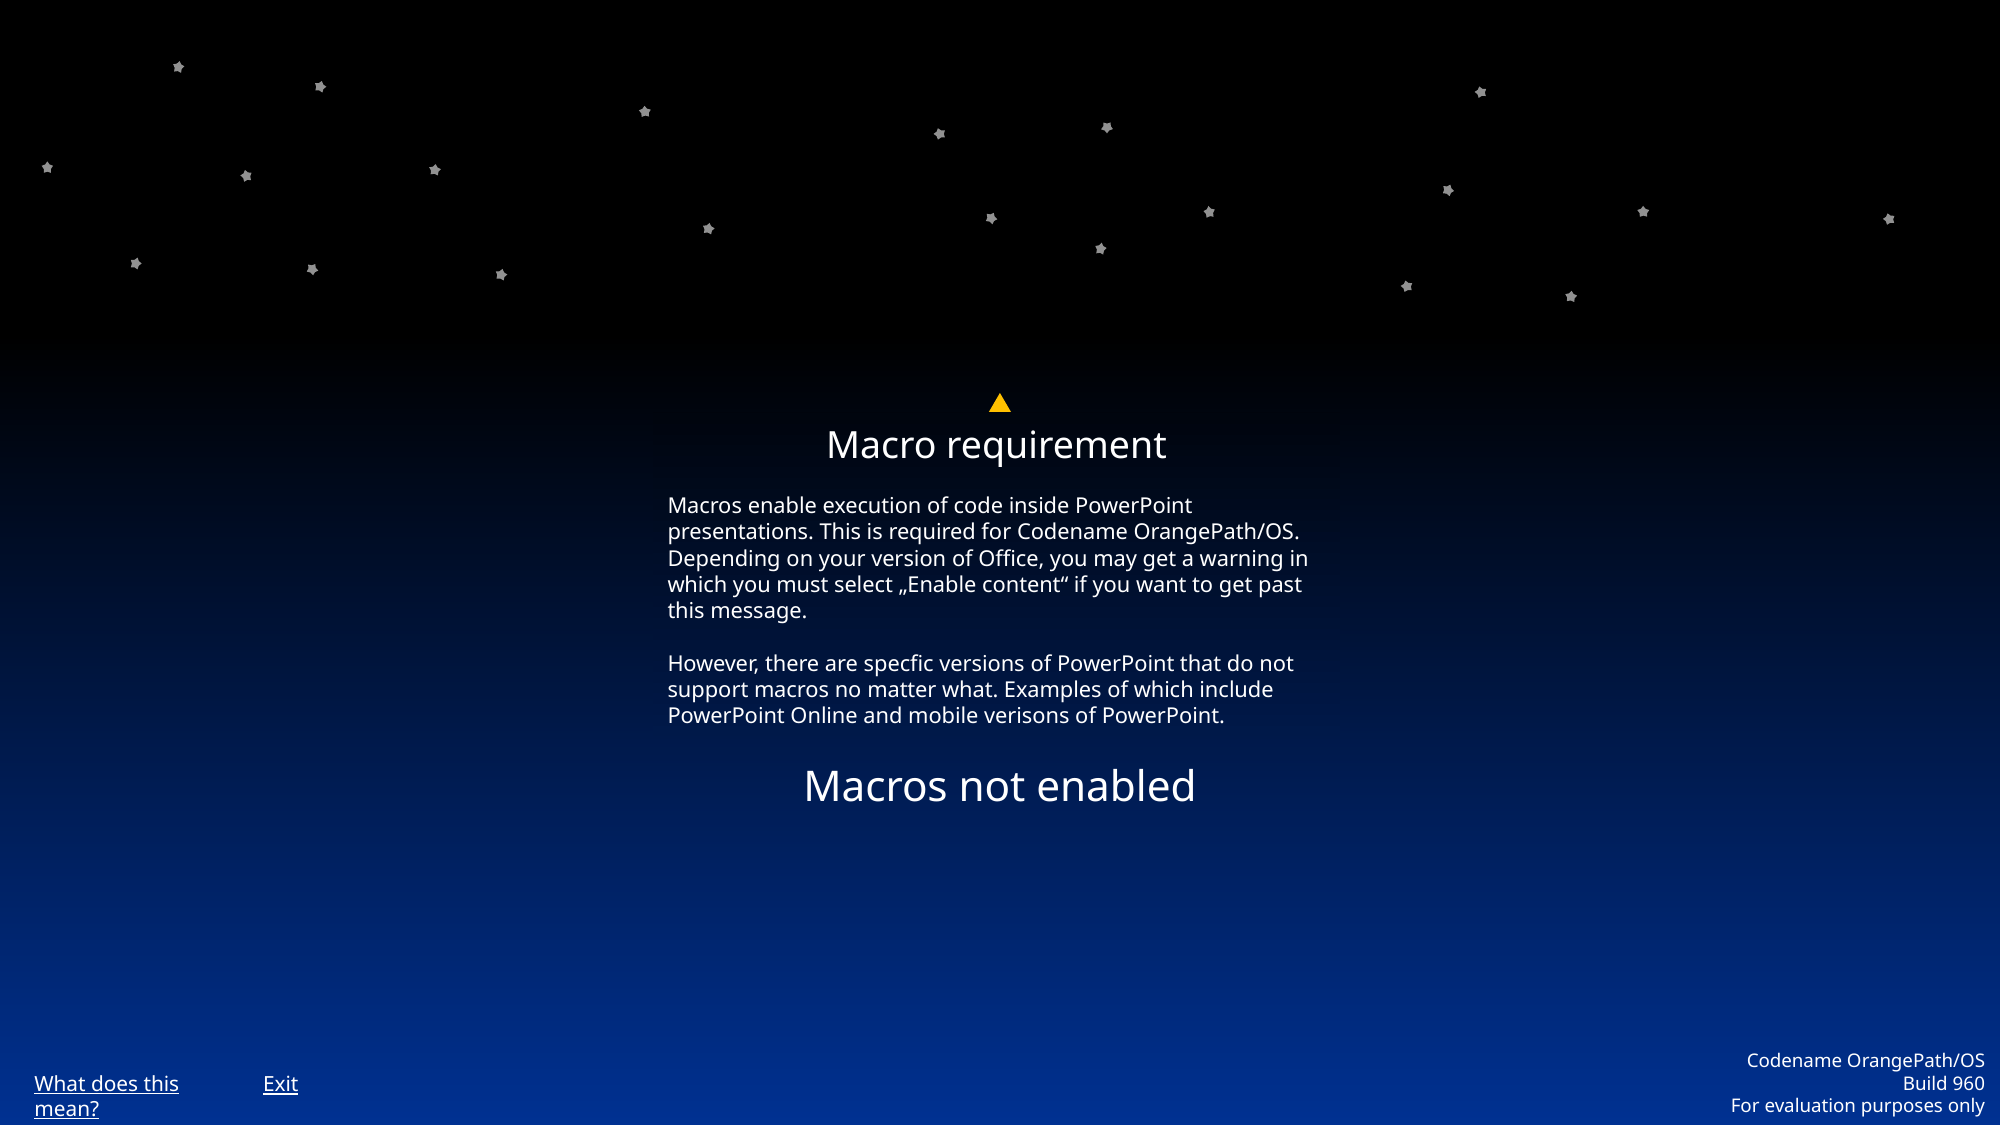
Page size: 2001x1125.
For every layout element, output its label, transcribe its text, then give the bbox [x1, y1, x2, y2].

text_box [1472, 84, 1488, 100]
text_box [1563, 289, 1579, 304]
text_box [1398, 278, 1414, 294]
text_box [494, 267, 510, 283]
text_box [637, 104, 653, 119]
text_box What does this mean? [19, 1063, 249, 1125]
text_box [305, 262, 321, 278]
text_box [129, 255, 144, 272]
text_box Codename OrangePath/OS Build 960 For evaluation purposes only [1400, 1041, 2000, 1124]
text_box Exit [248, 1063, 315, 1103]
text_box [1099, 121, 1115, 135]
text_box [40, 159, 55, 175]
text_box [1093, 240, 1109, 257]
text_box [1441, 183, 1456, 198]
text_box [238, 168, 253, 184]
text_box [931, 126, 947, 142]
text_box [171, 59, 187, 75]
text_box [1635, 204, 1651, 219]
text_box [427, 162, 443, 177]
text_box [313, 79, 329, 95]
text_box Macros not enabled [0, 751, 2000, 818]
text_box [1201, 204, 1217, 220]
text_box [984, 211, 1000, 227]
text_box [1881, 211, 1896, 227]
text_box [701, 221, 717, 236]
text_box ! [987, 390, 1013, 412]
text_box Macro requirement Macros enable execution of code inside PowerPoint presentations. This is required for Codename OrangePath/OS. Depending on your version of Office, you may get a warning in which you must select „Enable content“ if you want to get past this message. However, there are specfic versions of PowerPoint that do not support macros no matter what. Examples of which include PowerPoint Online and mobile verisons of PowerPoint. [652, 412, 1341, 736]
